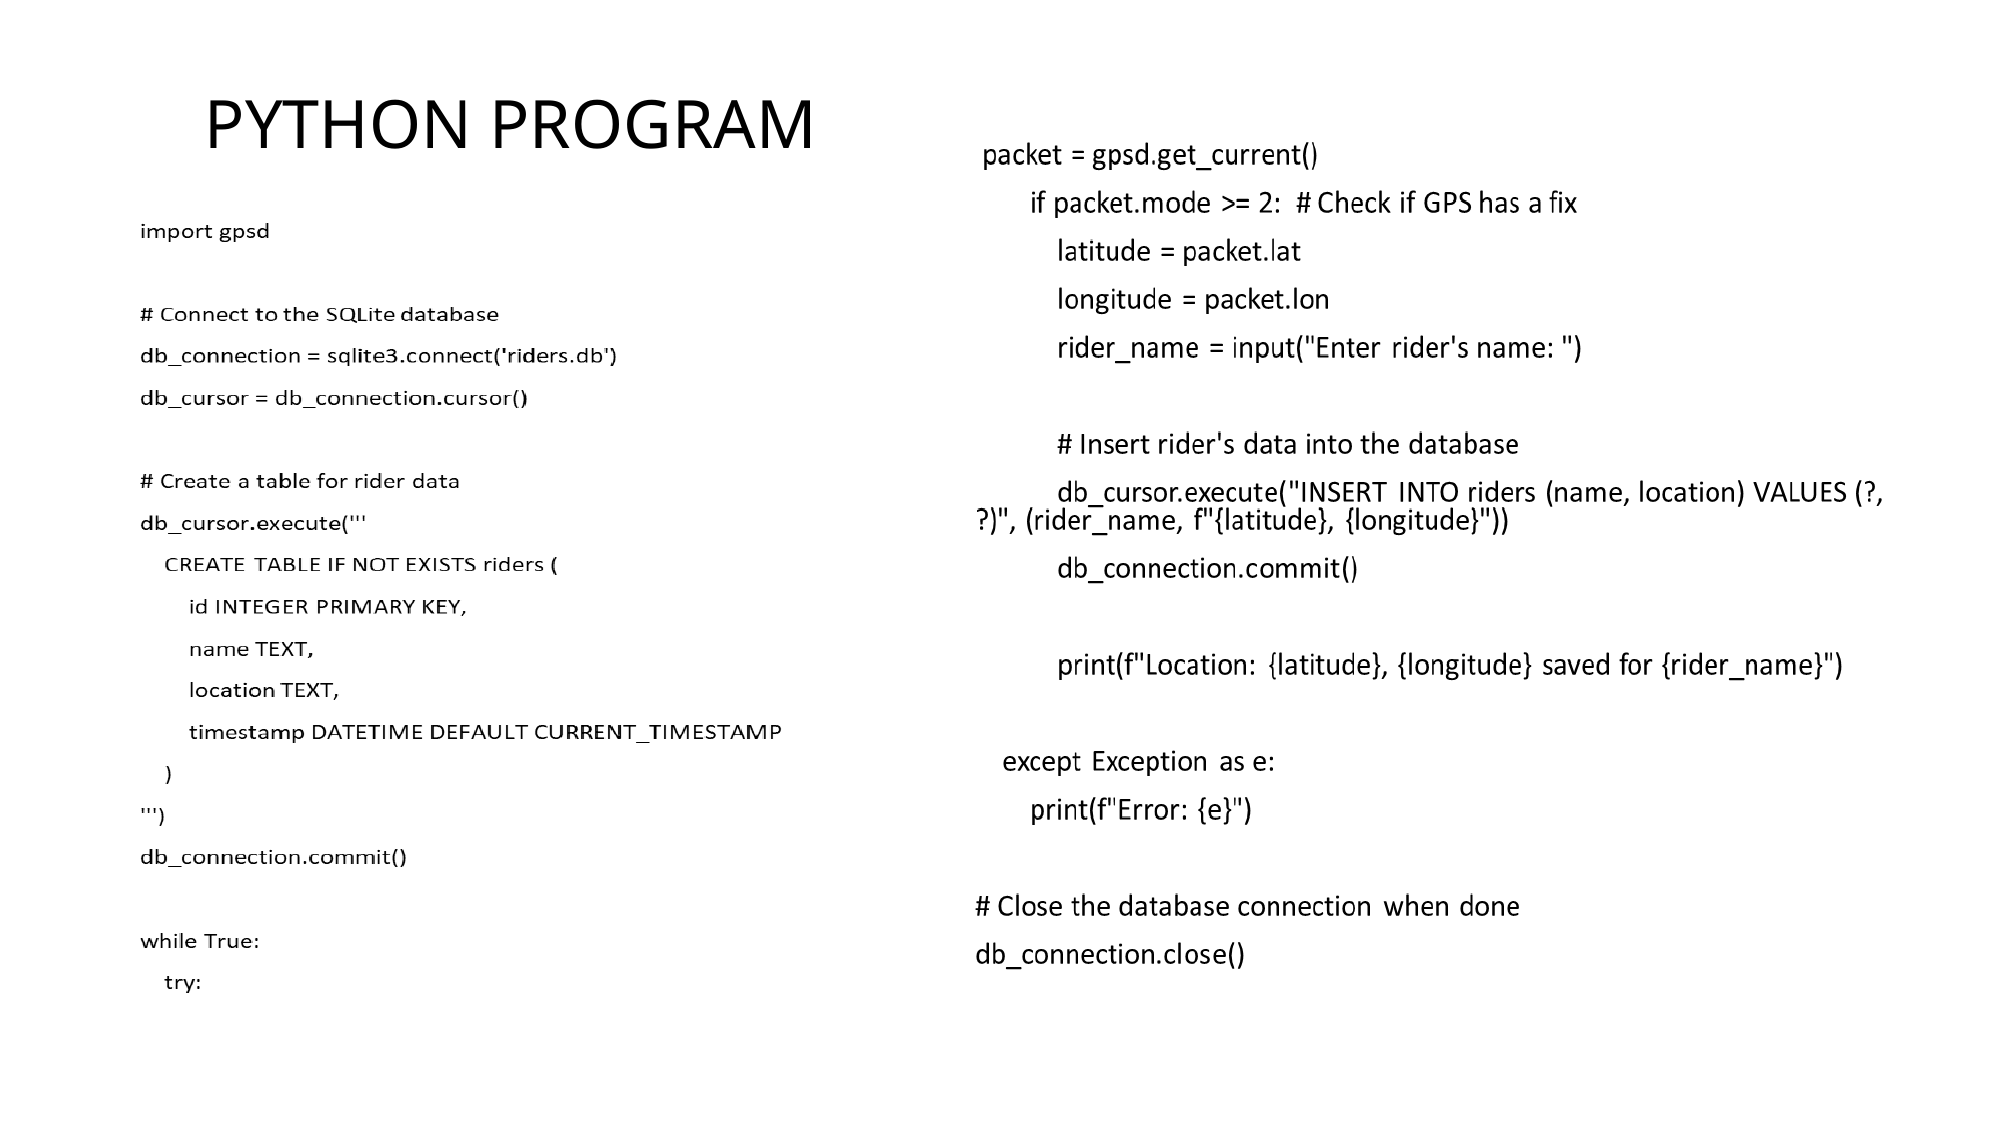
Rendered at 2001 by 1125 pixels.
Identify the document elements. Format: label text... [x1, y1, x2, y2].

title PYTHON PROGRAM [34, 59, 988, 194]
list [956, 125, 1910, 1048]
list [123, 210, 900, 1007]
